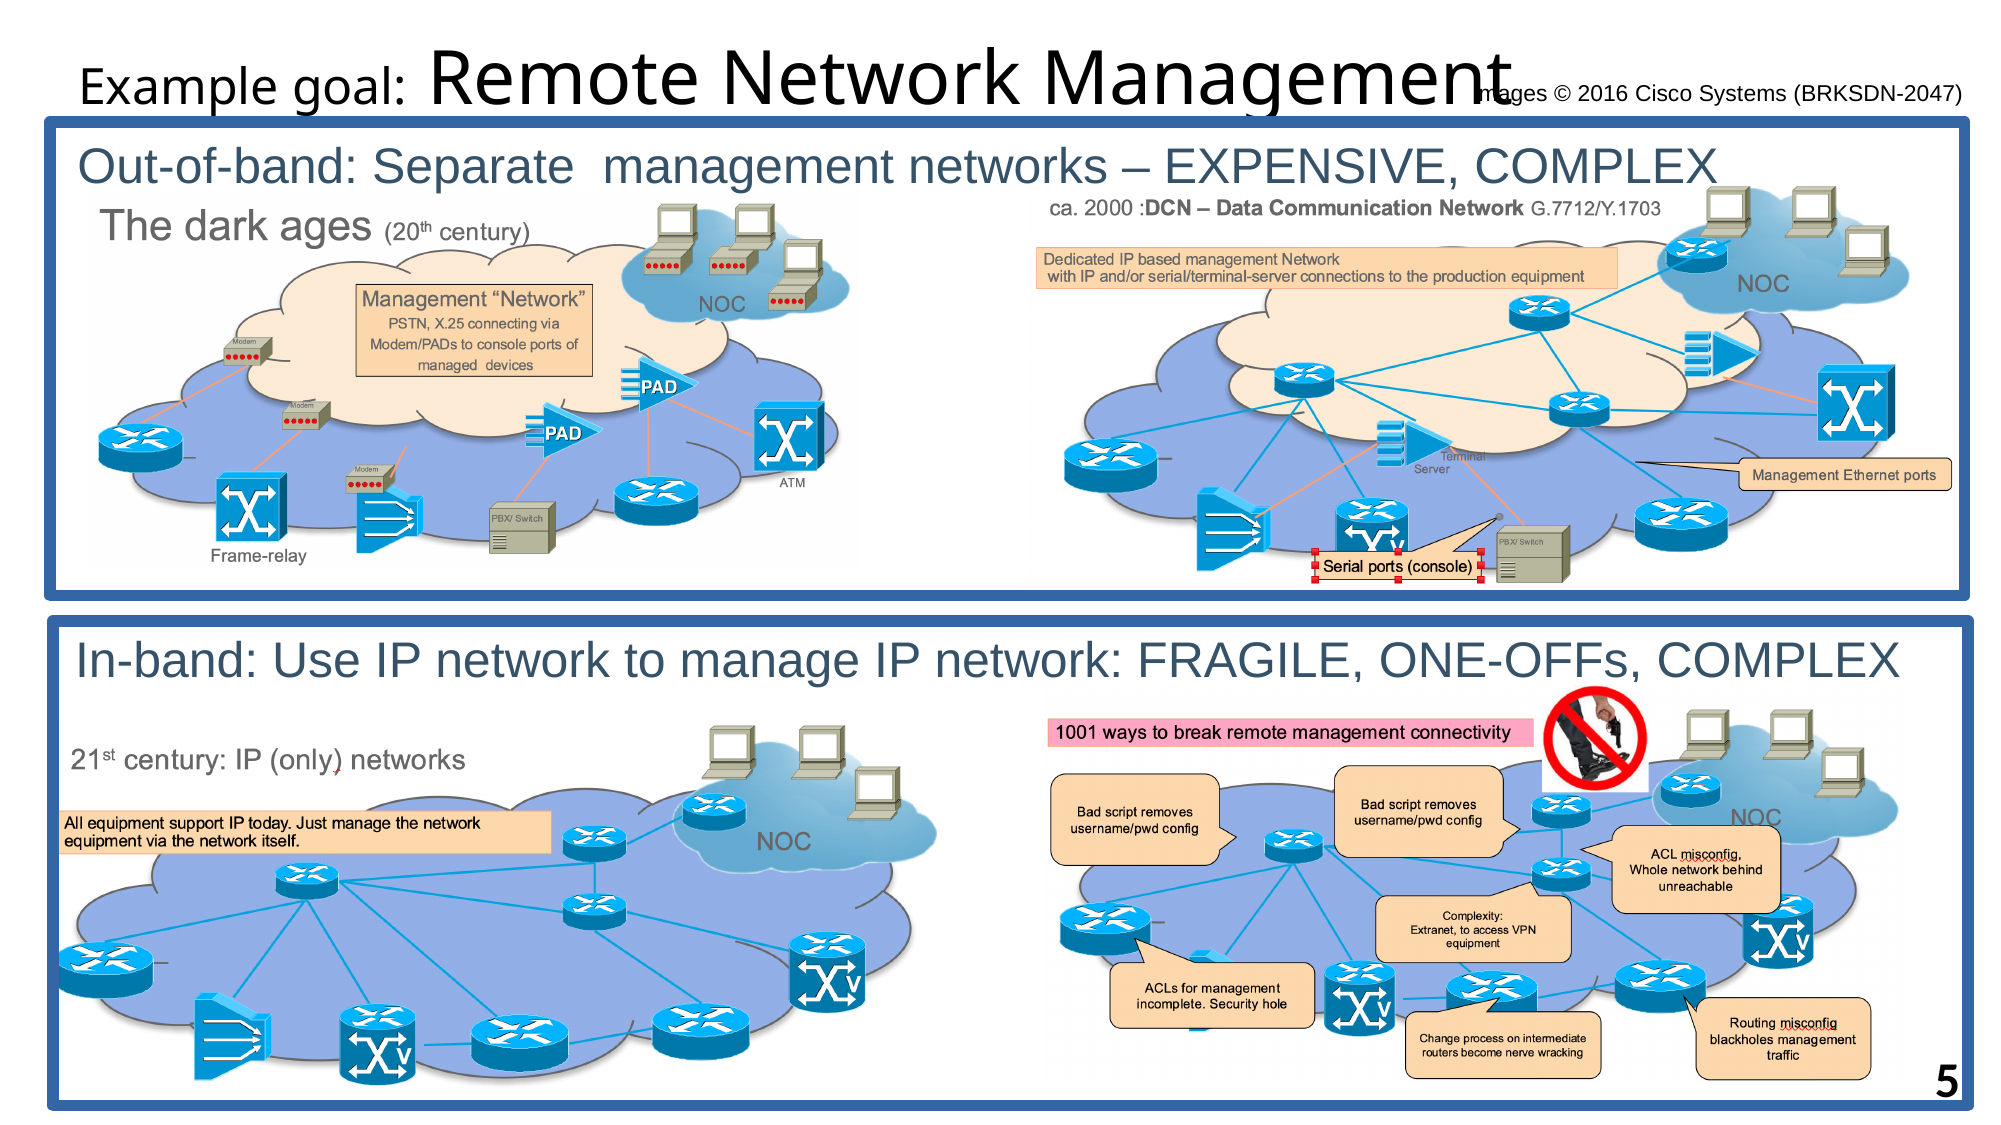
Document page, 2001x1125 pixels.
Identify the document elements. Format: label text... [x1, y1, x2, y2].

text_box Images © 2016 Cisco Systems (BRKSDN-2047) [1457, 71, 1978, 112]
text_box Example goal: Remote Network Management [63, 22, 1789, 116]
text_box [49, 619, 1979, 1106]
text_box JXXX [690, 753, 2000, 1125]
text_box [49, 121, 1965, 597]
